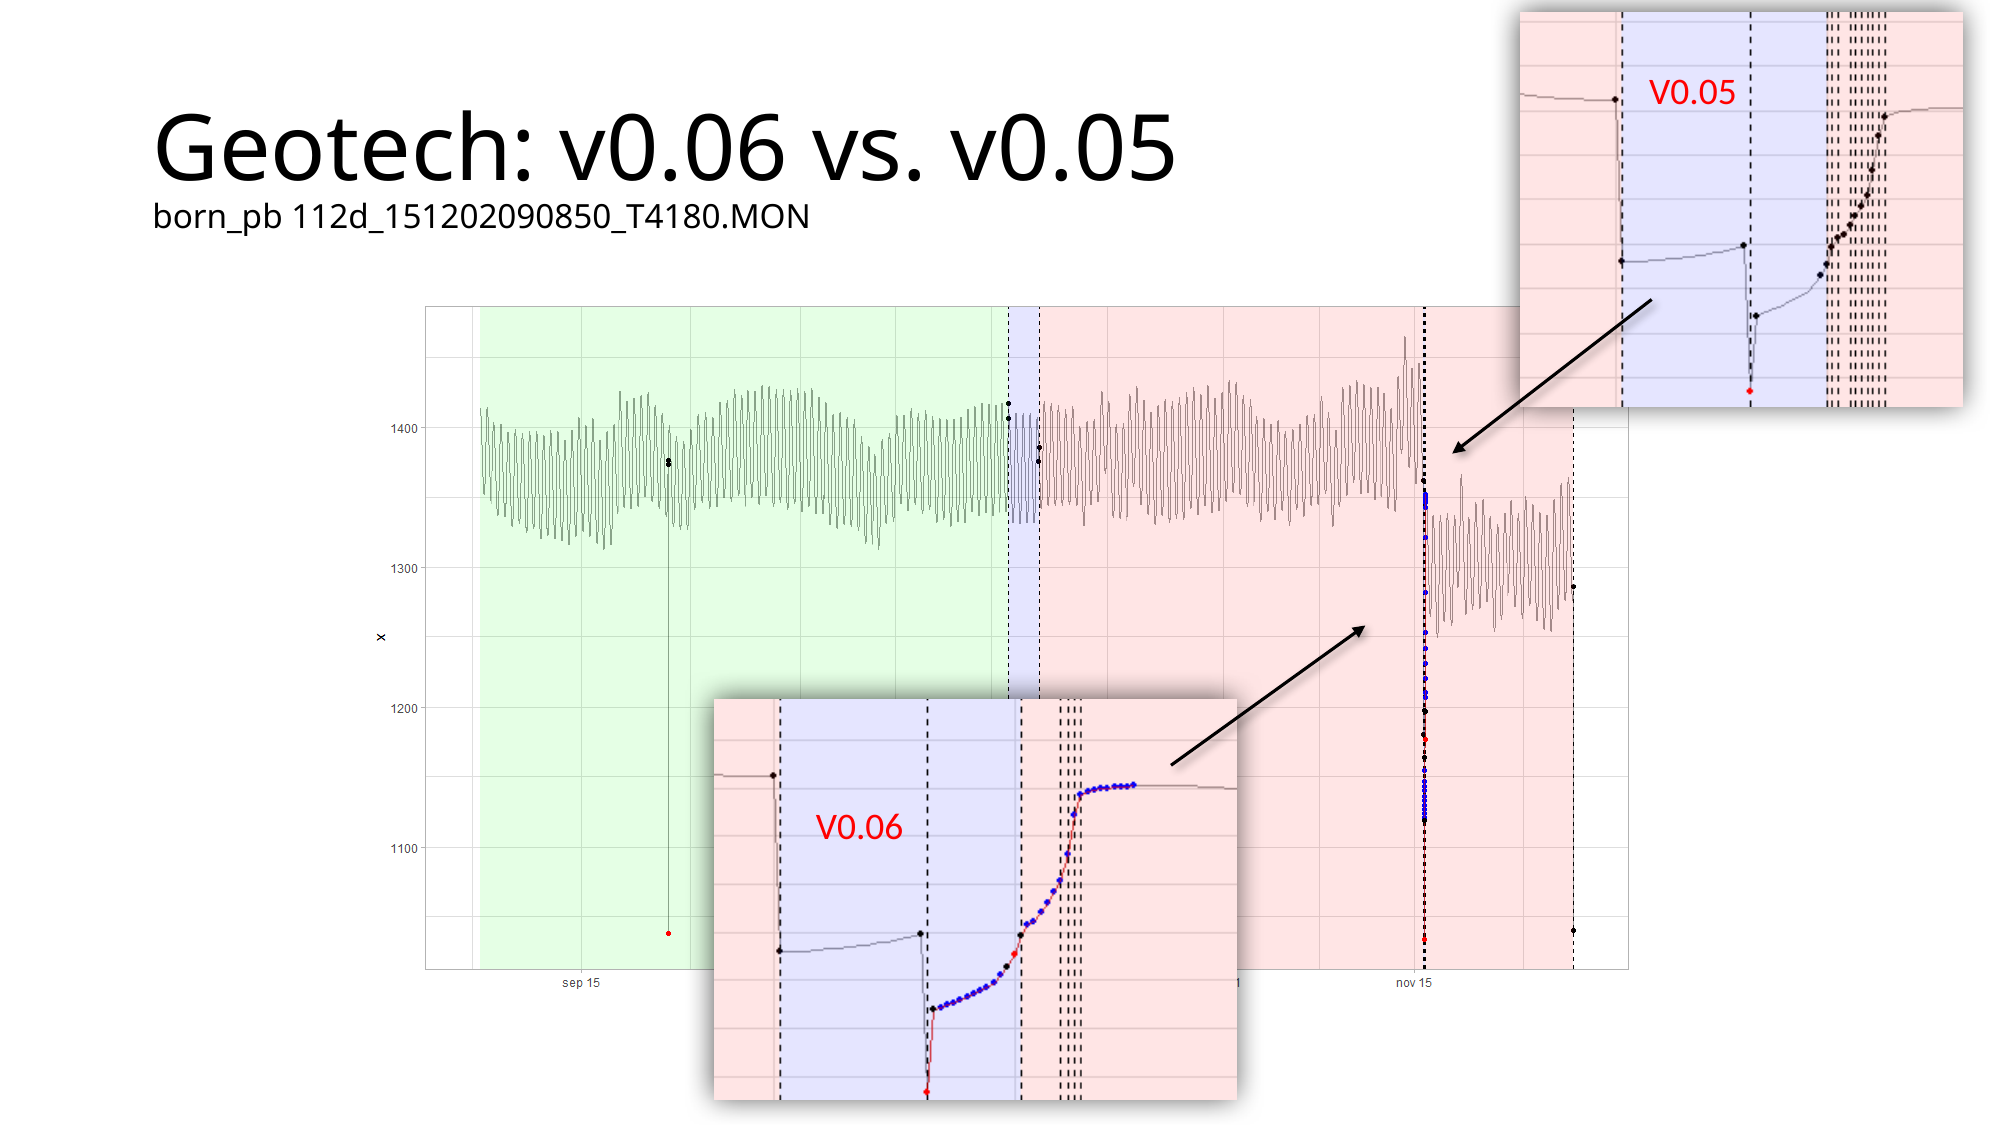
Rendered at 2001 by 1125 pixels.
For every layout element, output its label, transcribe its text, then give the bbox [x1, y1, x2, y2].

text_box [714, 699, 1237, 1100]
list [365, 299, 1635, 1014]
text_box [1170, 625, 1366, 766]
title Geotech: v0.06 vs. v0.05 born_pb 112d_151202090850_T4180.MON [137, 59, 1497, 278]
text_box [1520, 12, 1963, 407]
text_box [1452, 299, 1652, 454]
